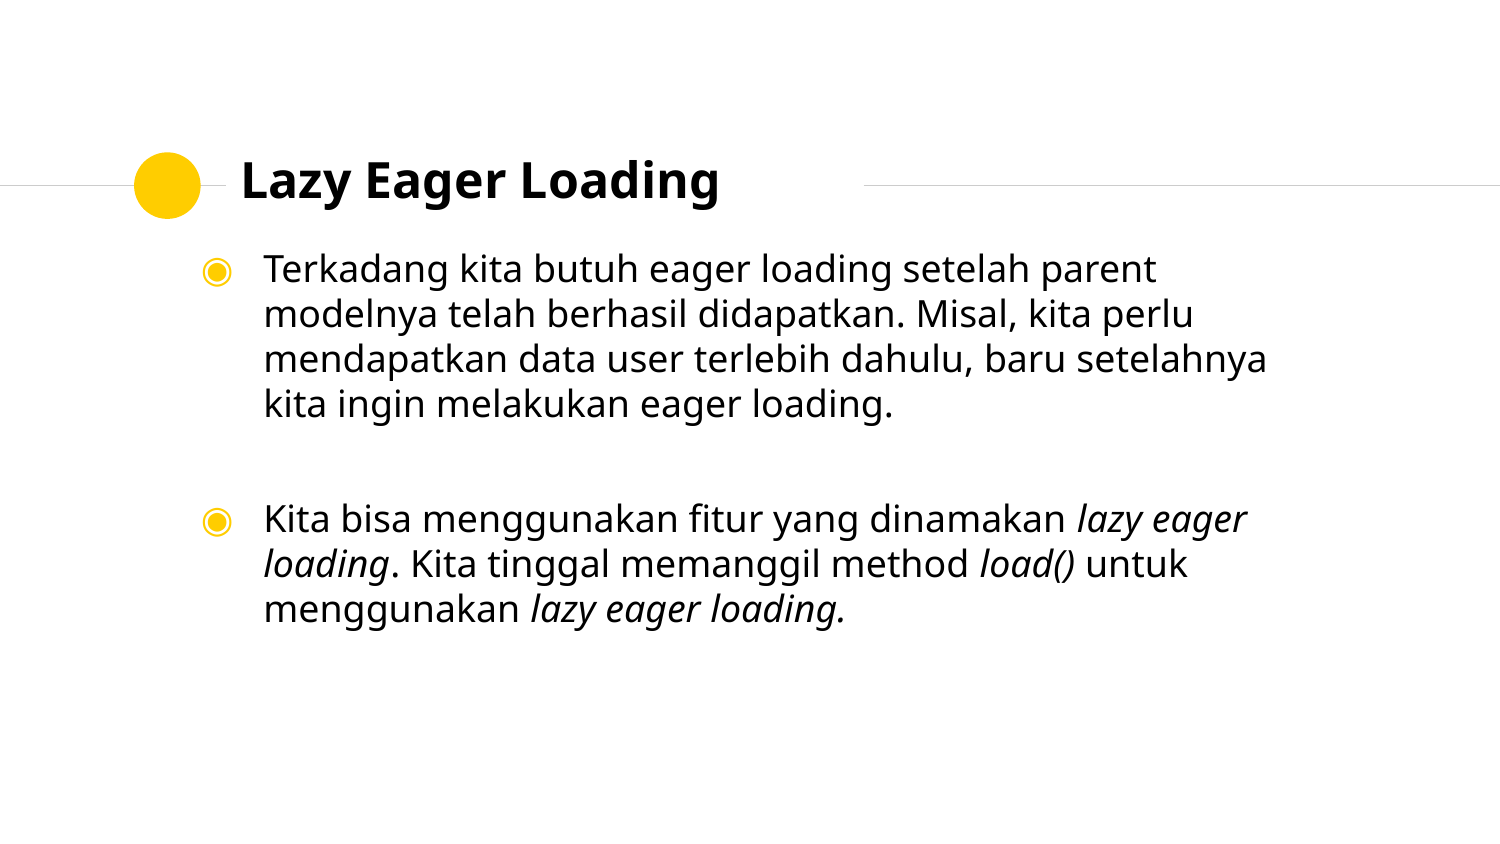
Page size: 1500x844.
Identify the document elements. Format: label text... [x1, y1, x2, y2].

title Lazy Eager Loading [225, 133, 862, 206]
list Terkadang kita butuh eager loading setelah parent modelnya telah berhasil didapatkan. Misal, kita perlu mendapatkan data user terlebih dahulu, baru setelahnya kita ingin melakukan eager loading. Kita bisa menggunakan fitur yang dinamakan lazy eager loading. Kita tinggal memanggil method load() untuk menggunakan lazy eager loading. [173, 230, 1313, 673]
